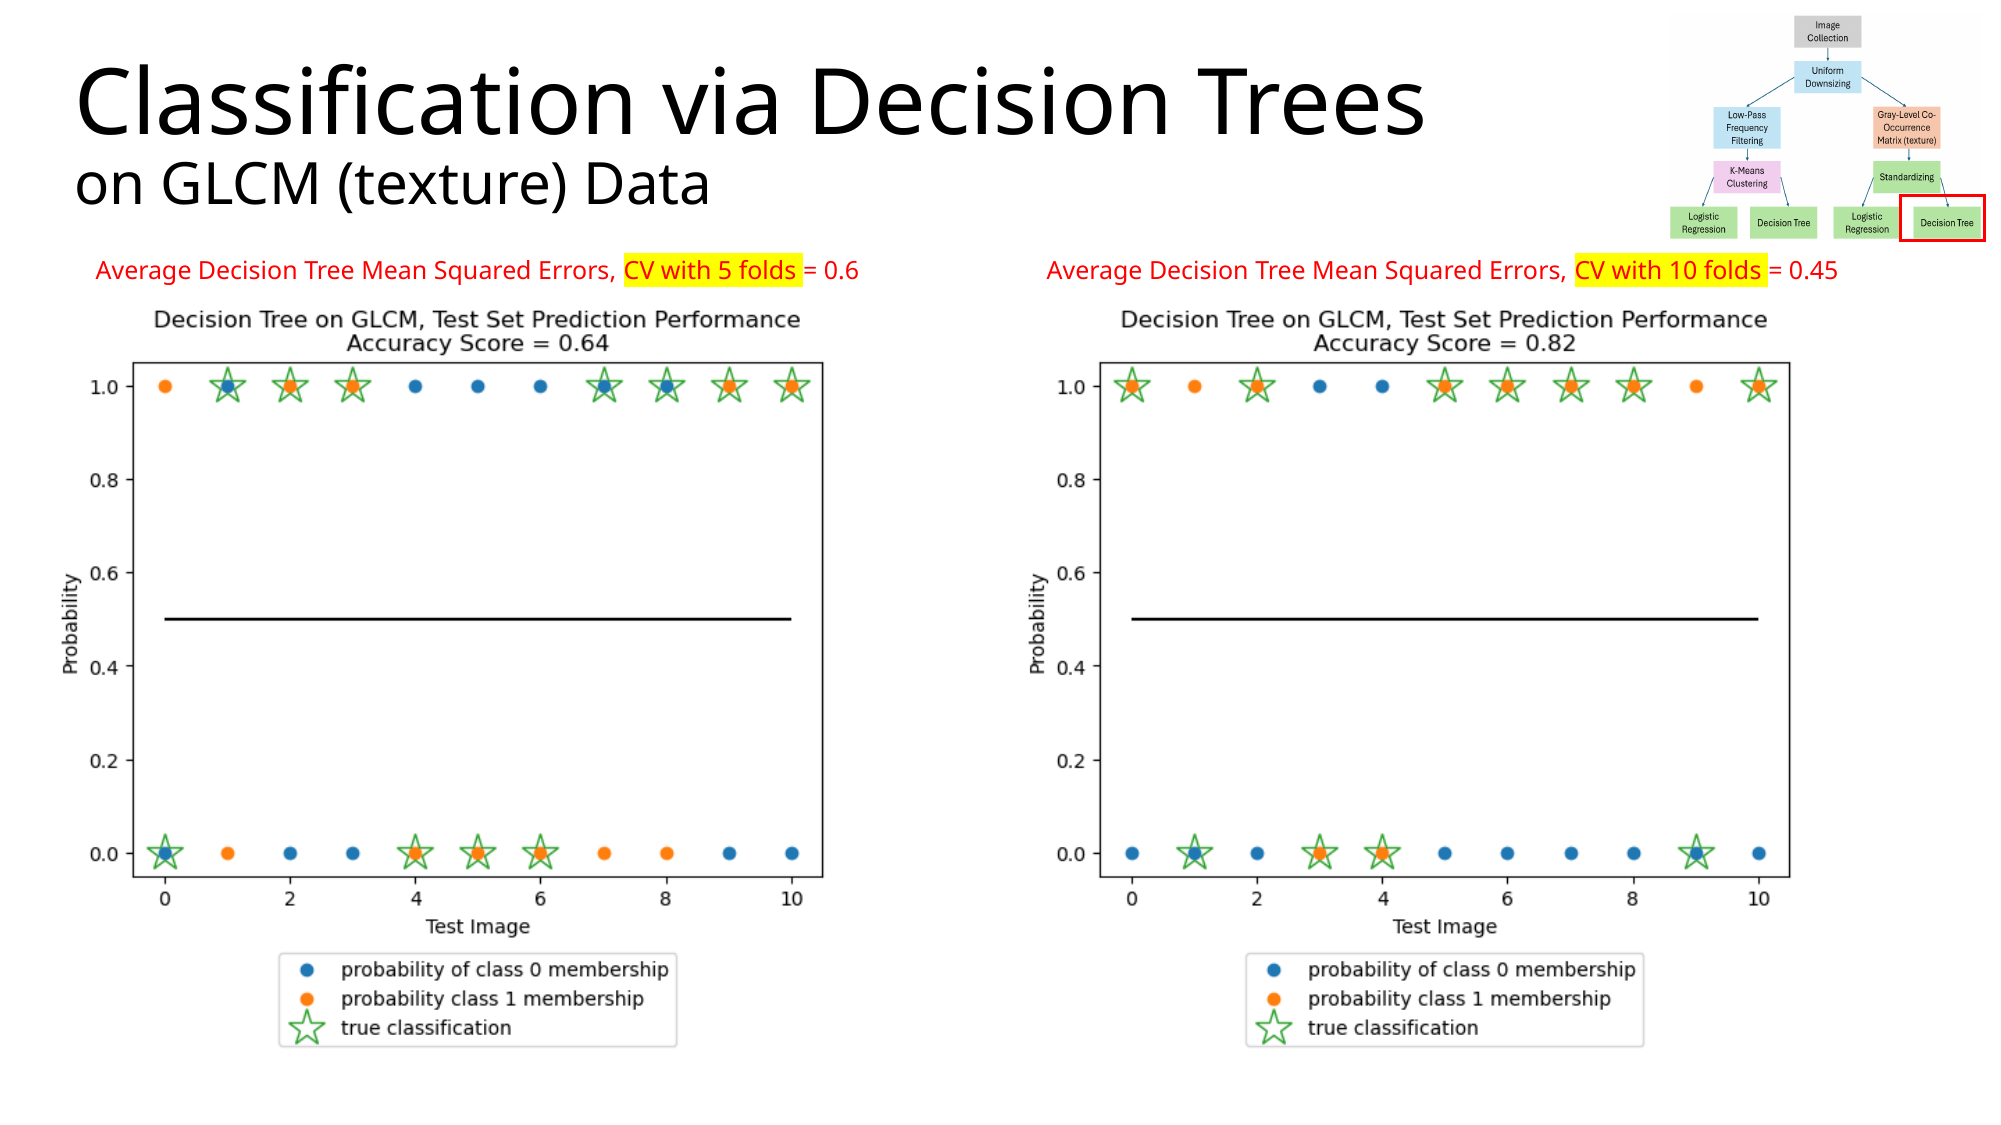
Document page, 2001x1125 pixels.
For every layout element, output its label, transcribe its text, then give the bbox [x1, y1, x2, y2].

picture [1014, 297, 1803, 1061]
text_box Average Decision Tree Mean Squared Errors, CV with 10 folds = 0.45 [942, 247, 1943, 292]
text_box Average Decision Tree Mean Squared Errors, CV with 5 folds = 0.6 [0, 247, 942, 292]
text_box Classification via Decision Trees on GLCM (texture) Data [59, 27, 1785, 245]
picture [48, 297, 837, 1061]
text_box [1667, 12, 1986, 242]
